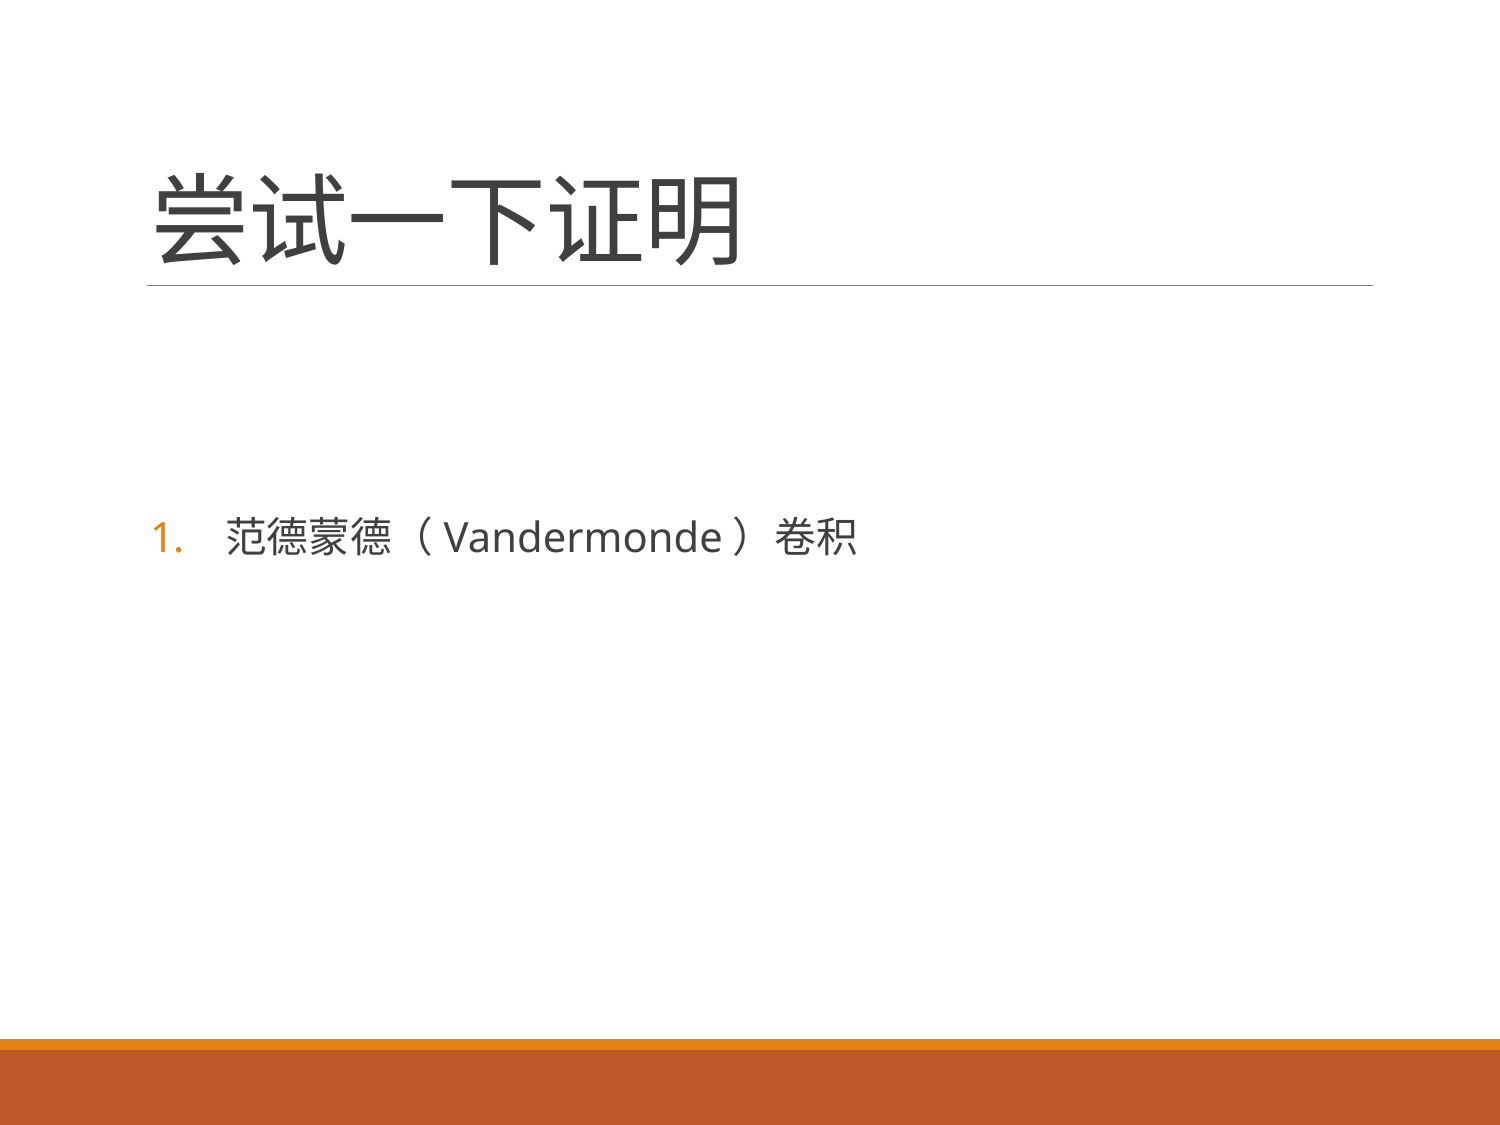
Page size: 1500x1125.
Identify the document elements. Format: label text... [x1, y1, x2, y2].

title 尝试一下证明 [135, 47, 1373, 285]
